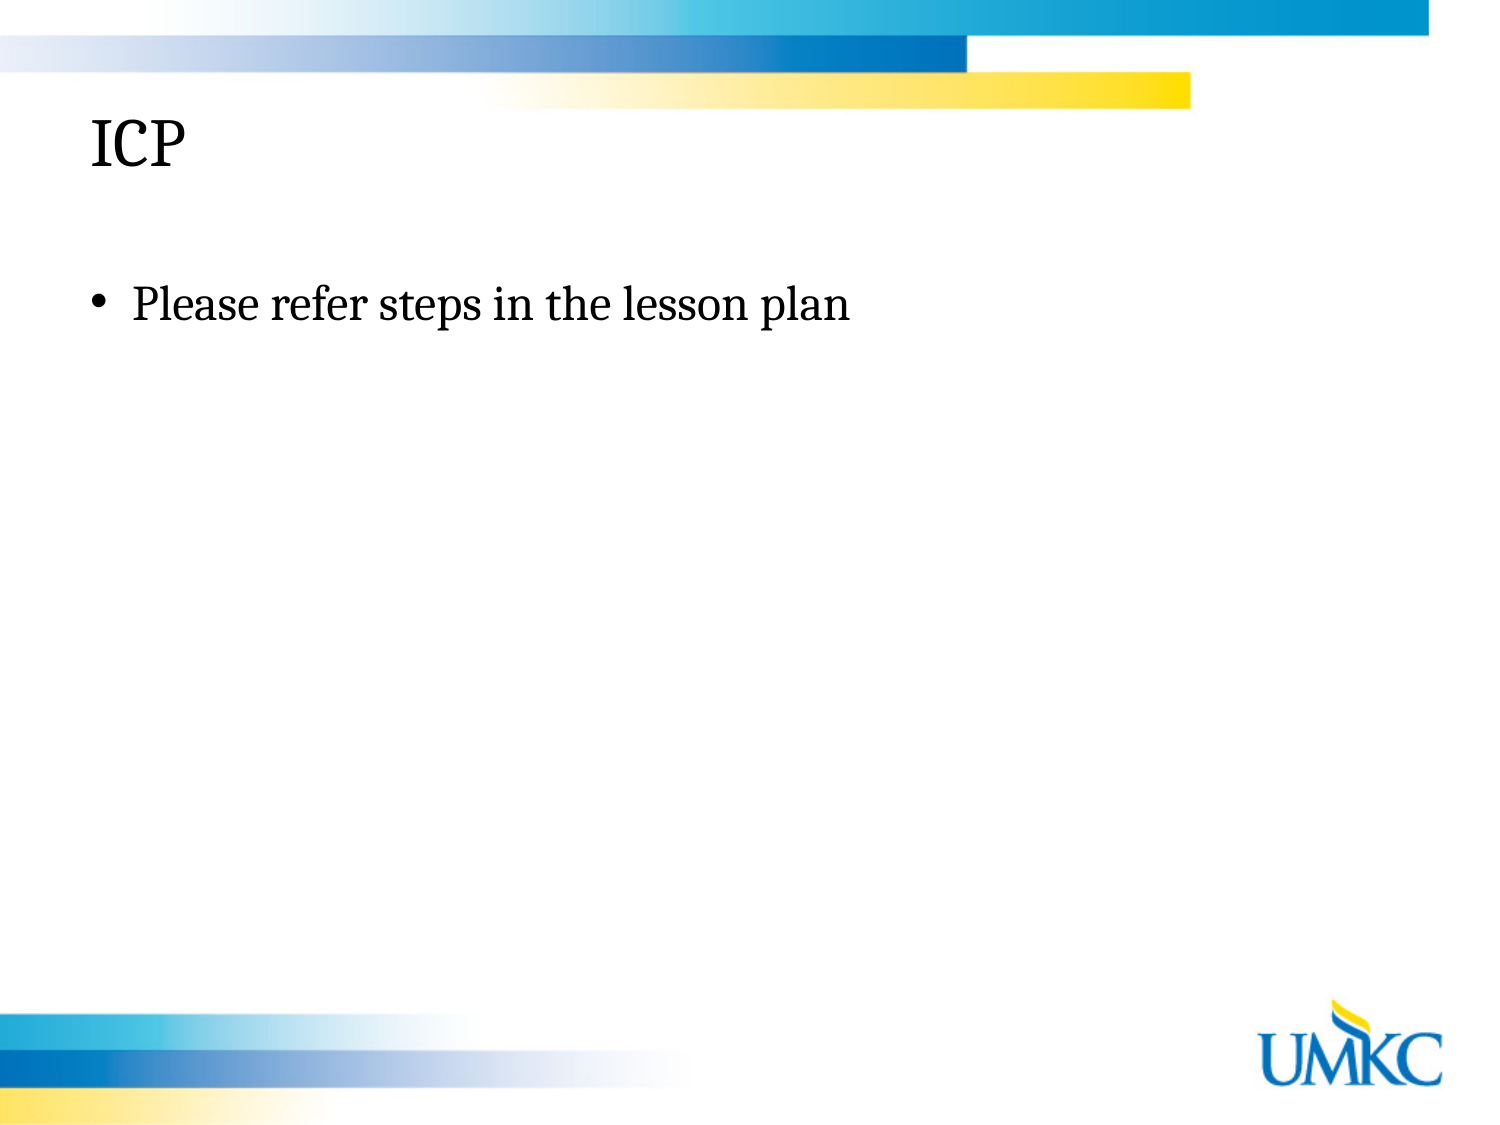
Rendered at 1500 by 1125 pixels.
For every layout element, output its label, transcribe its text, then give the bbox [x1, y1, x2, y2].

title ICP [75, 45, 1425, 233]
list Please refer steps in the lesson plan [75, 262, 1425, 1005]
picture [0, 0, 1500, 1125]
